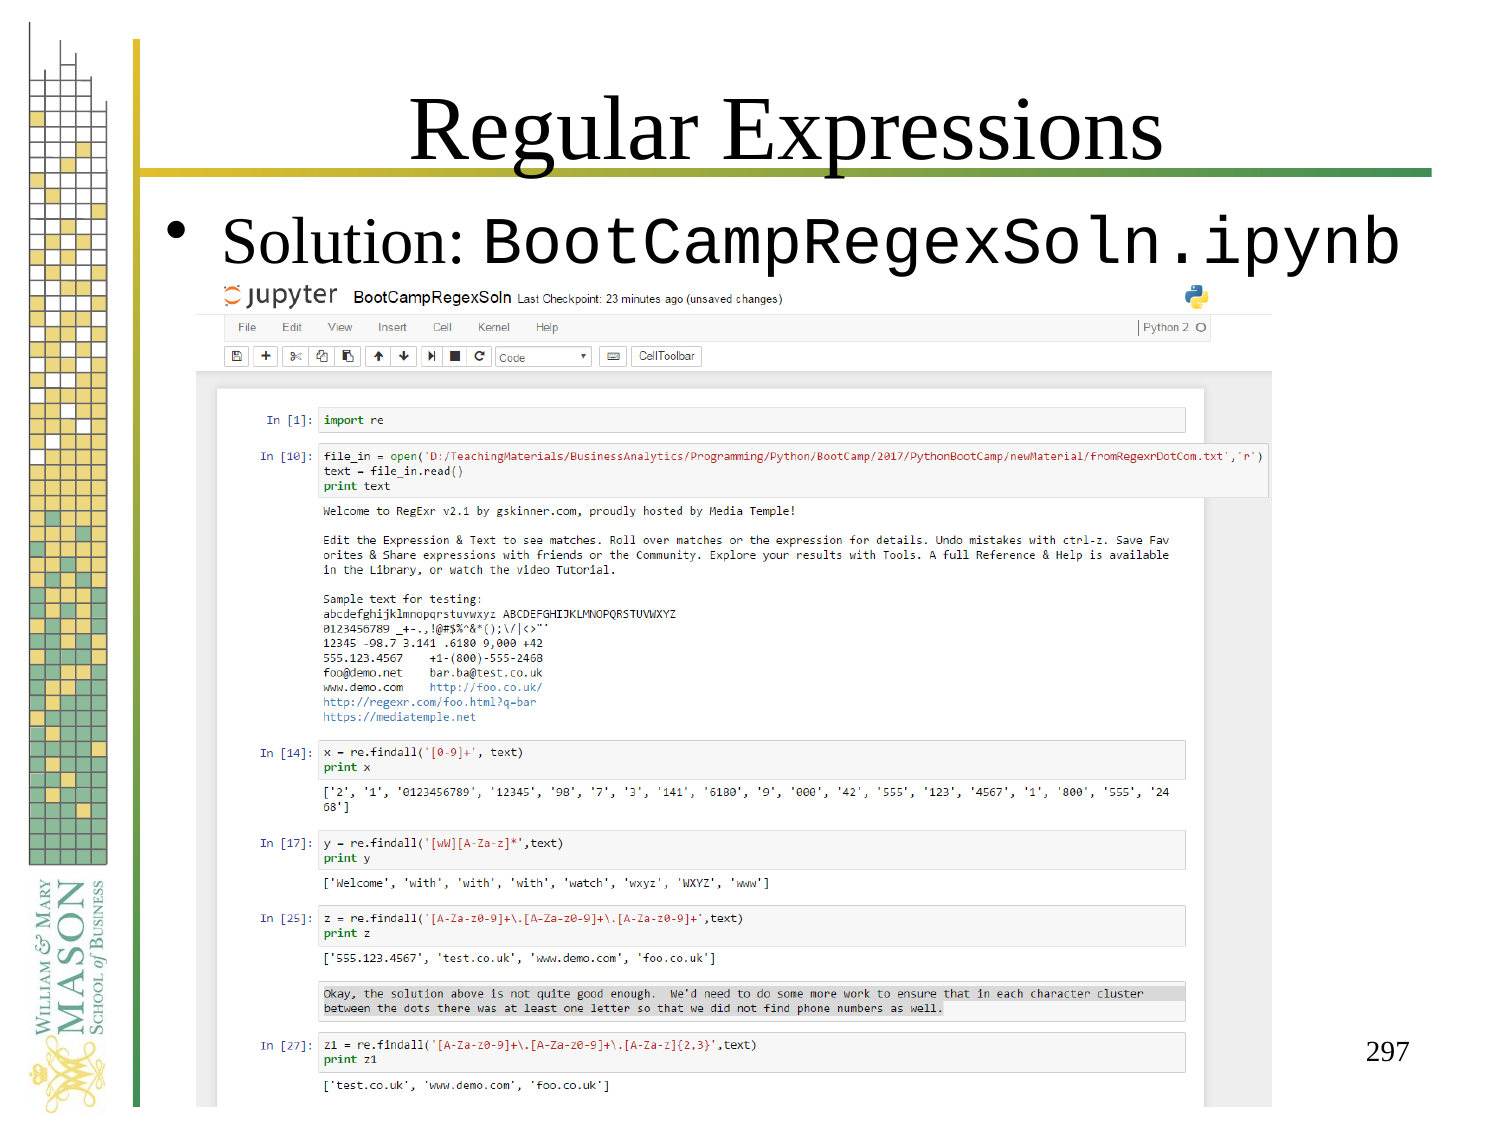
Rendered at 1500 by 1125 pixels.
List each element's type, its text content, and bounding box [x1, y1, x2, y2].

title Regular Expressions [150, 45, 1425, 189]
picture [195, 278, 1272, 1108]
table_header Description [29, 879, 107, 1113]
slide_number 297 [1277, 1024, 1426, 1103]
list Solution: BootCampRegexSoln.ipynb [150, 189, 1425, 958]
